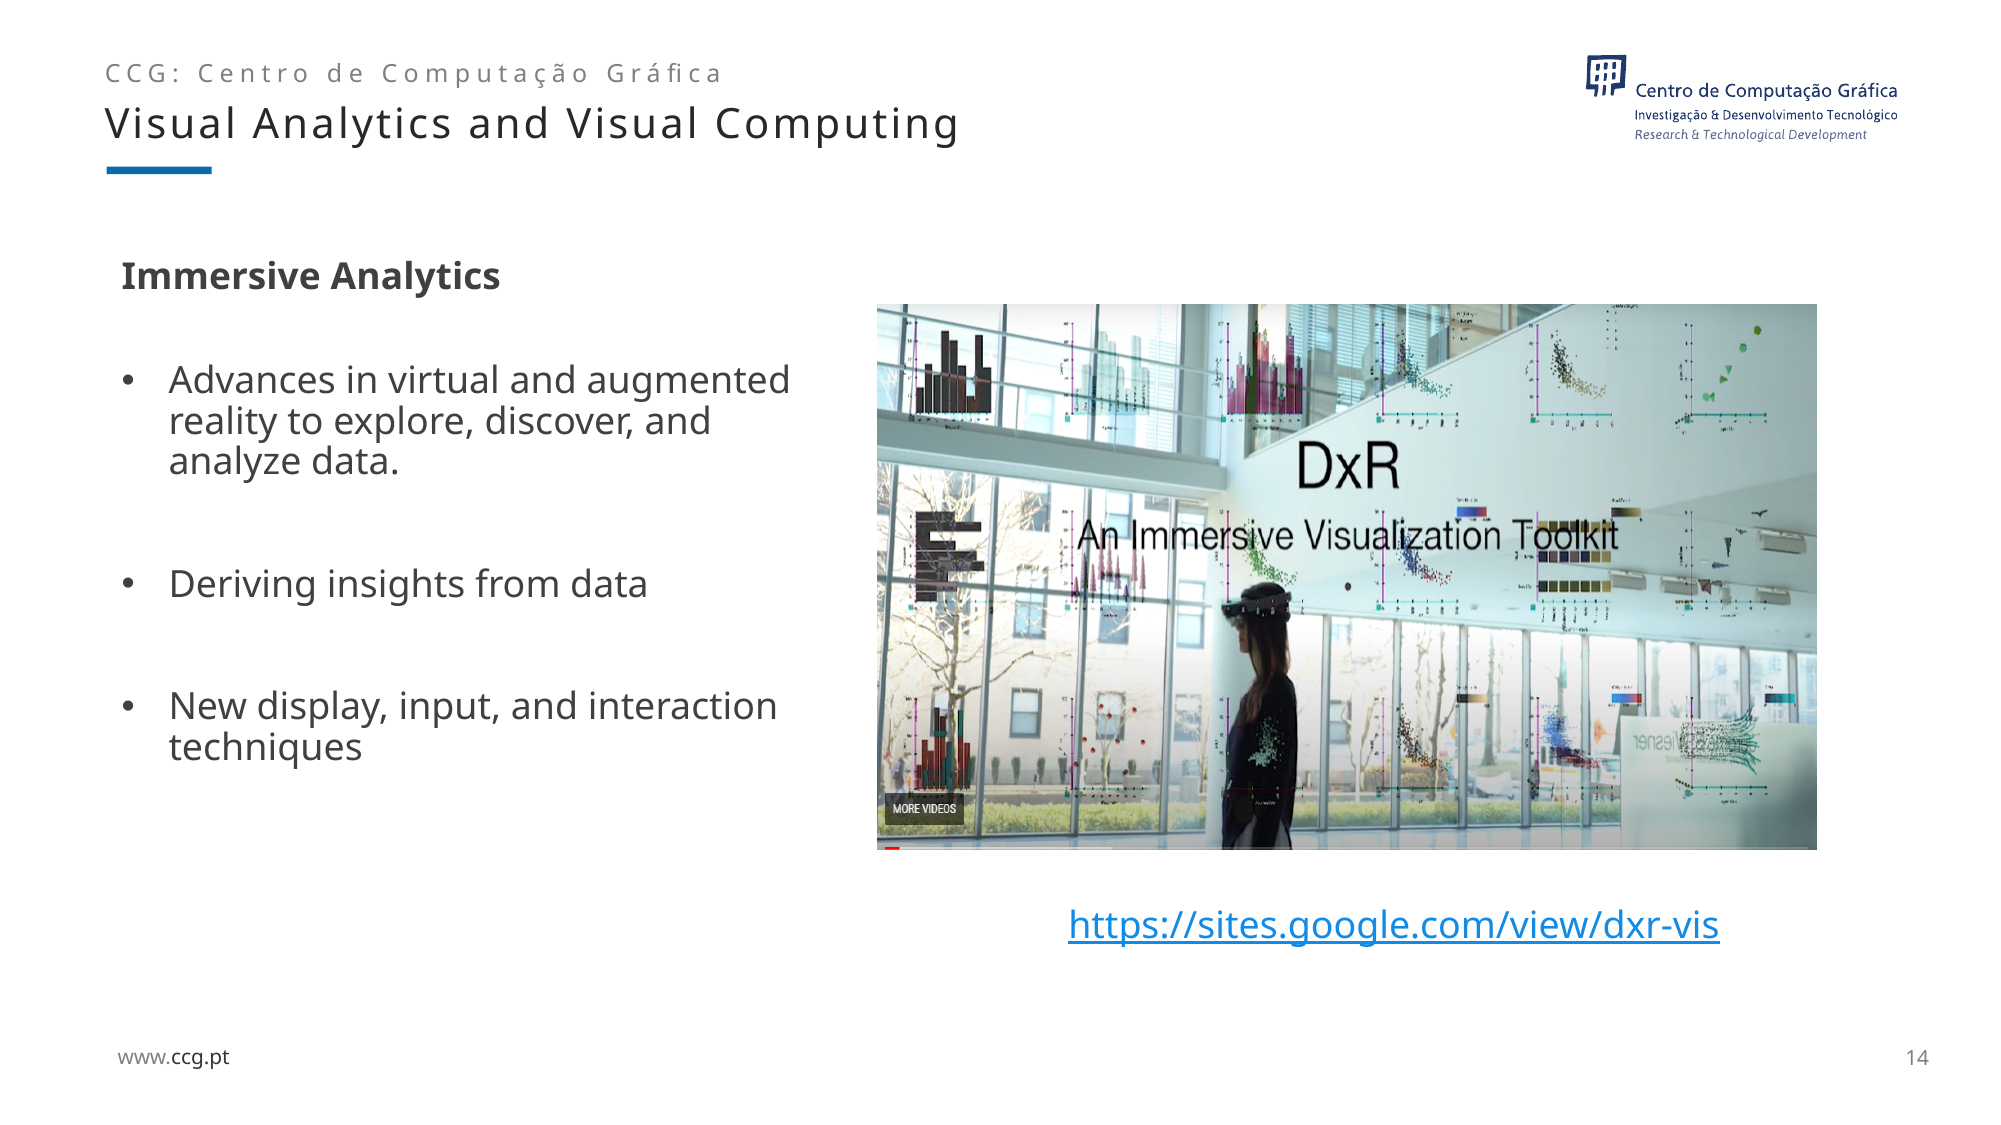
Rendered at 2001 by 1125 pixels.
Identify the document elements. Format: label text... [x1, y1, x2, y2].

slide_number 14 [1881, 1026, 1953, 1091]
text_box https://sites.google.com/view/dxr-vis [1053, 893, 1735, 959]
list Visual Analytics and Visual Computing [104, 102, 1538, 153]
list Advances in virtual and augmented reality to explore, discover, and analyze data. Deriving insights from data New display, input, and interaction techniques [106, 353, 850, 931]
picture [877, 304, 1817, 850]
title Immersive Analytics [106, 249, 1882, 305]
